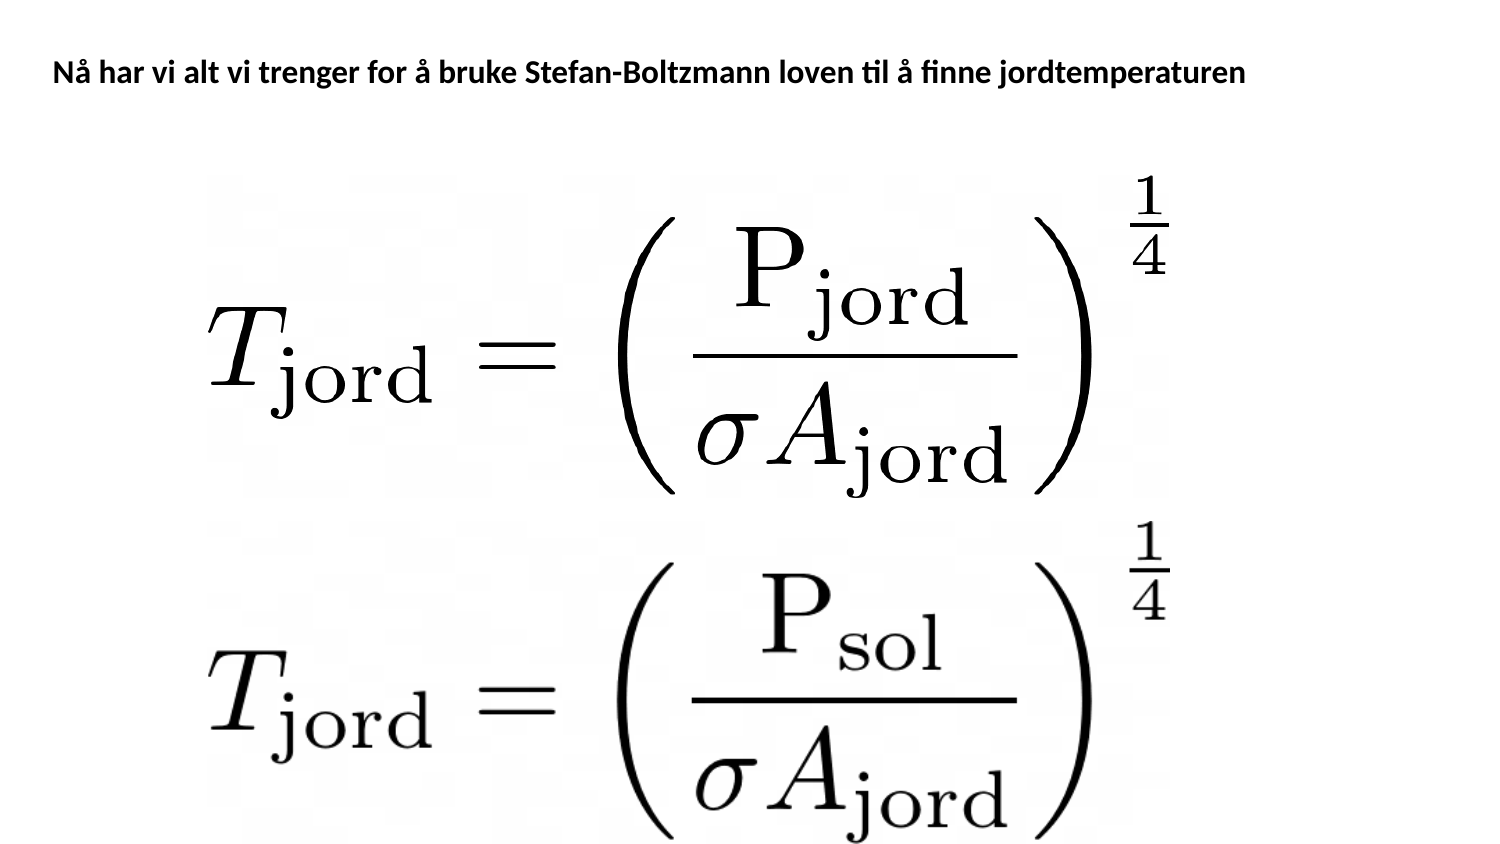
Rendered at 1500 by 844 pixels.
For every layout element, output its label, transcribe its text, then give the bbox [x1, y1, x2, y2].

picture [206, 521, 1170, 844]
picture [207, 175, 1170, 498]
title Nå har vi alt vi trenger for å bruke Stefan-Boltzmann loven til å finne jordtemperaturen [37, 35, 1436, 129]
